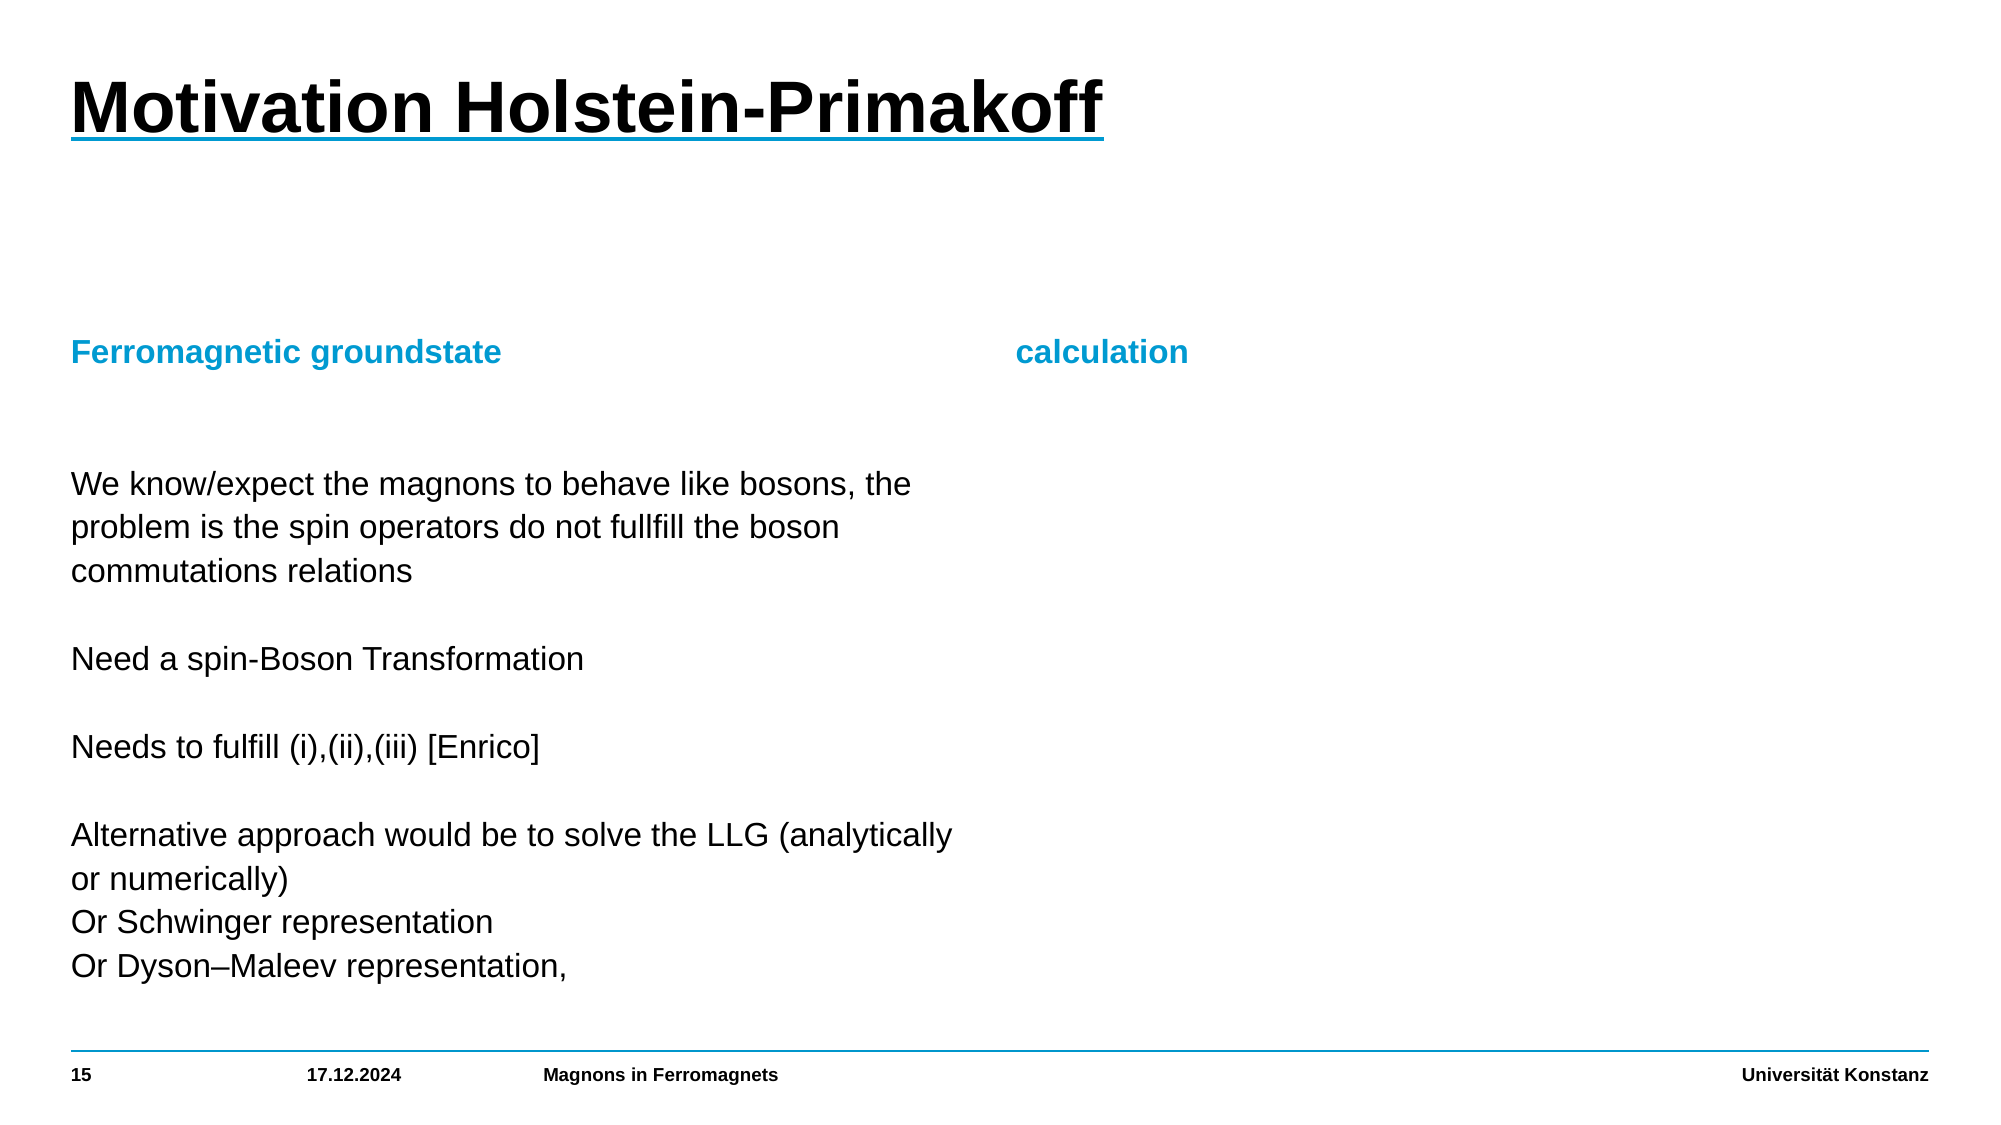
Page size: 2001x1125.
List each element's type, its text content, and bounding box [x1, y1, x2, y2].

slide_number 15 [70, 1058, 276, 1094]
title Motivation Holstein-Primakoff [70, 66, 1457, 268]
footer Magnons in Ferromagnets [543, 1058, 1489, 1094]
list Ferromagnetic groundstate We know/expect the magnons to behave like bosons, the problem is the spin operators do not fullfill the boson commutations relations Need a spin-Boson Transformation Needs to fulfill (i),(ii),(iii) [Enrico] Alternative approach would be to solve the LLG (analytically or numerically) Or Schwinger representation Or Dyson–Maleev representation, [70, 326, 985, 1000]
list calculation [1015, 326, 1930, 1000]
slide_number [306, 1058, 512, 1094]
